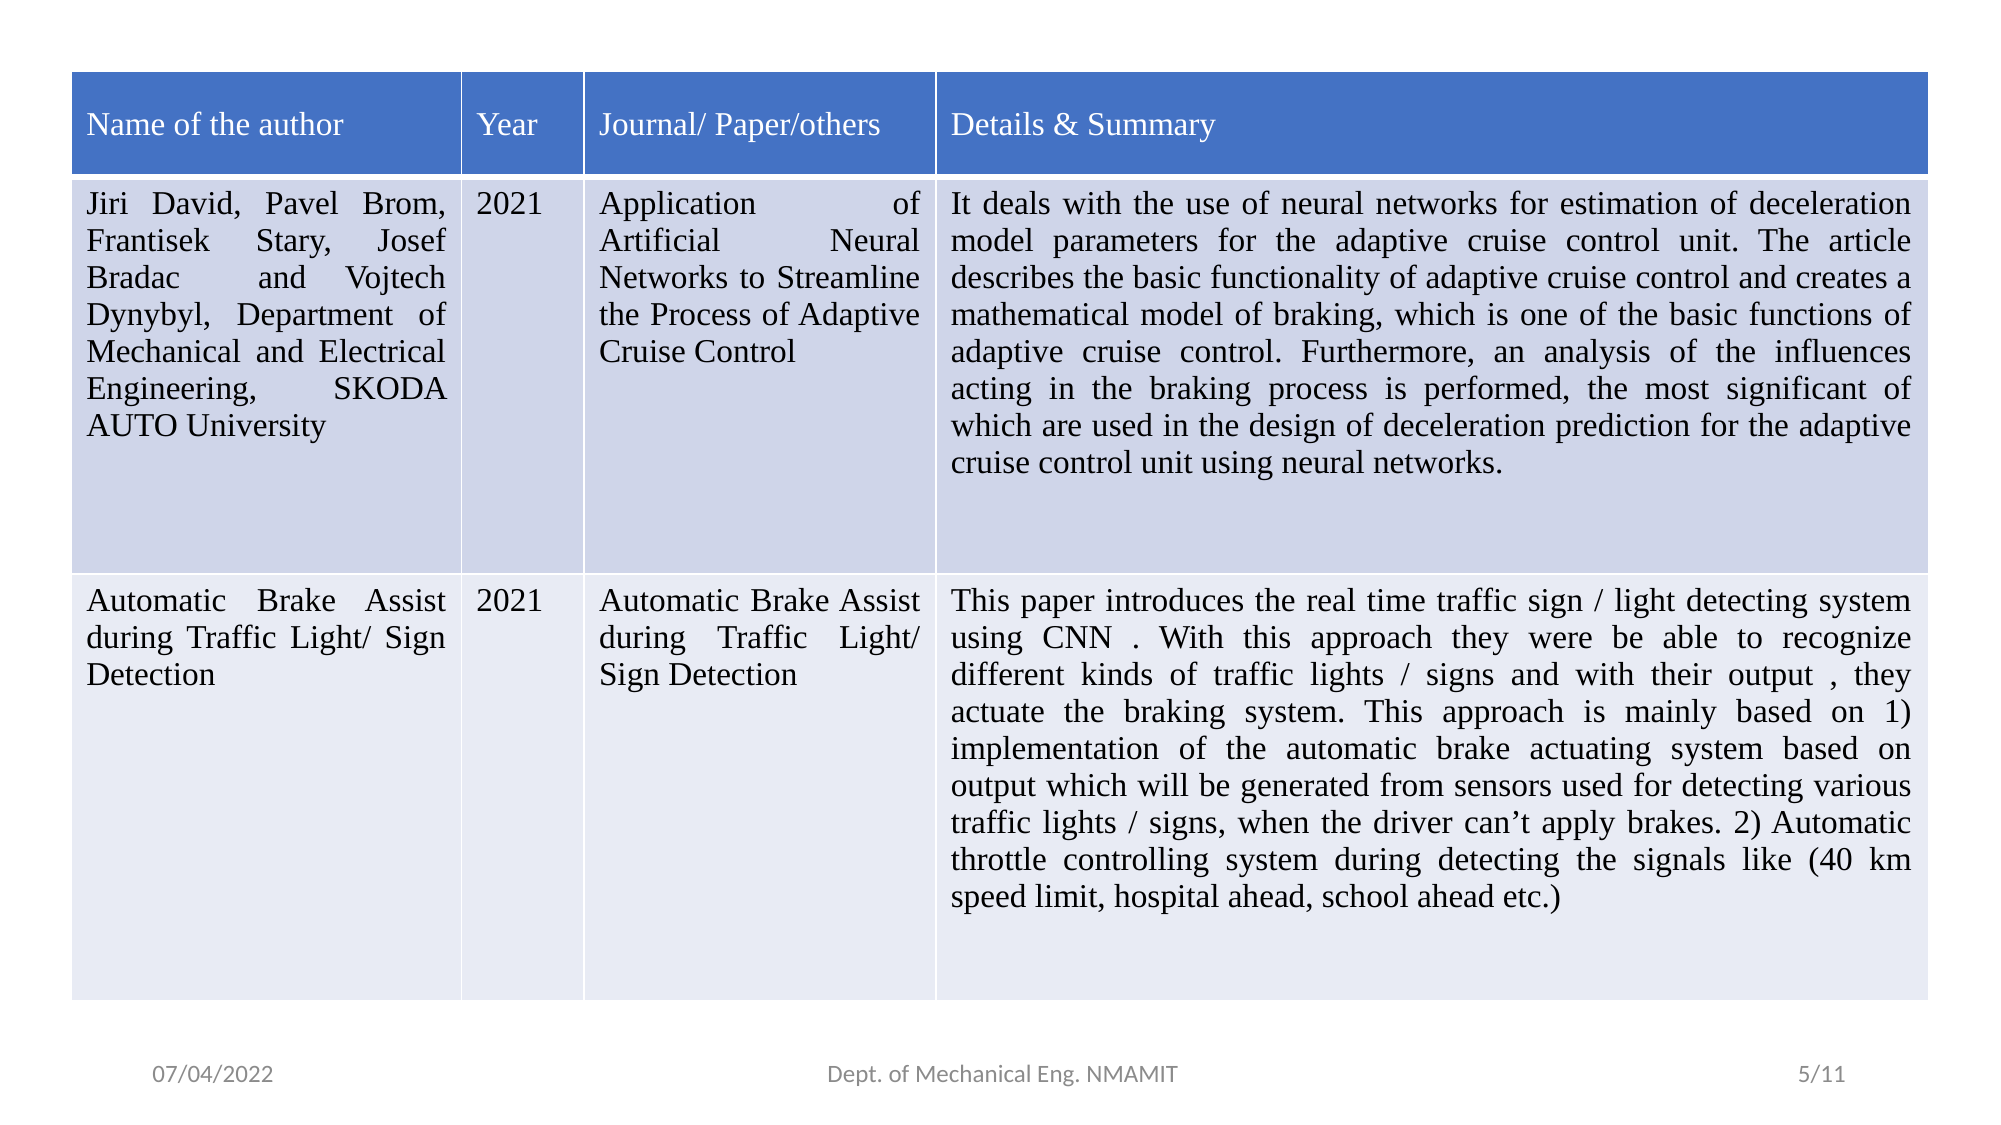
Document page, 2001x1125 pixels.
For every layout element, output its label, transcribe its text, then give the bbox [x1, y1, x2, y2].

text_box Dept. of Mechanical Eng. NMAMIT [812, 1042, 1307, 1103]
table_cell Jiri David, Pavel Brom, Frantisek Stary, Josef Bradac and Vojtech Dynybyl, Department of Mechanical and Electrical Engineering, SKODA AUTO University [72, 180, 461, 573]
table_header Details & Summary [937, 72, 1928, 174]
table_header Name of the author [72, 72, 461, 174]
table_cell Automatic Brake Assist during Traffic Light/ Sign Detection [72, 575, 461, 1000]
table_cell 2021 [462, 180, 583, 573]
table_cell This paper introduces the real time traffic sign / light detecting system using CNN . With this approach they were be able to recognize different kinds of traffic lights / signs and with their output , they actuate the braking system. This approach is mainly based on 1) implementation of the automatic brake actuating system based on output which will be generated from sensors used for detecting various traffic lights / signs, when the driver can’t apply brakes. 2) Automatic throttle controlling system during detecting the signals like (40 km speed limit, hospital ahead, school ahead etc.) [937, 575, 1928, 1000]
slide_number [137, 1042, 588, 1103]
table_header Journal/ Paper/others [585, 72, 935, 174]
table_cell Automatic Brake Assist during Traffic Light/ Sign Detection [585, 575, 935, 1000]
table_cell Application of Artificial Neural Networks to Streamline the Process of Adaptive Cruise Control [585, 180, 935, 573]
table_cell It deals with the use of neural networks for estimation of deceleration model parameters for the adaptive cruise control unit. The article describes the basic functionality of adaptive cruise control and creates a mathematical model of braking, which is one of the basic functions of adaptive cruise control. Furthermore, an analysis of the influences acting in the braking process is performed, the most significant of which are used in the design of deceleration prediction for the adaptive cruise control unit using neural networks. [937, 180, 1928, 573]
table_cell 2021 [462, 575, 583, 1000]
slide_number 5/11 [1410, 1042, 1861, 1103]
table_header Year [462, 72, 583, 174]
